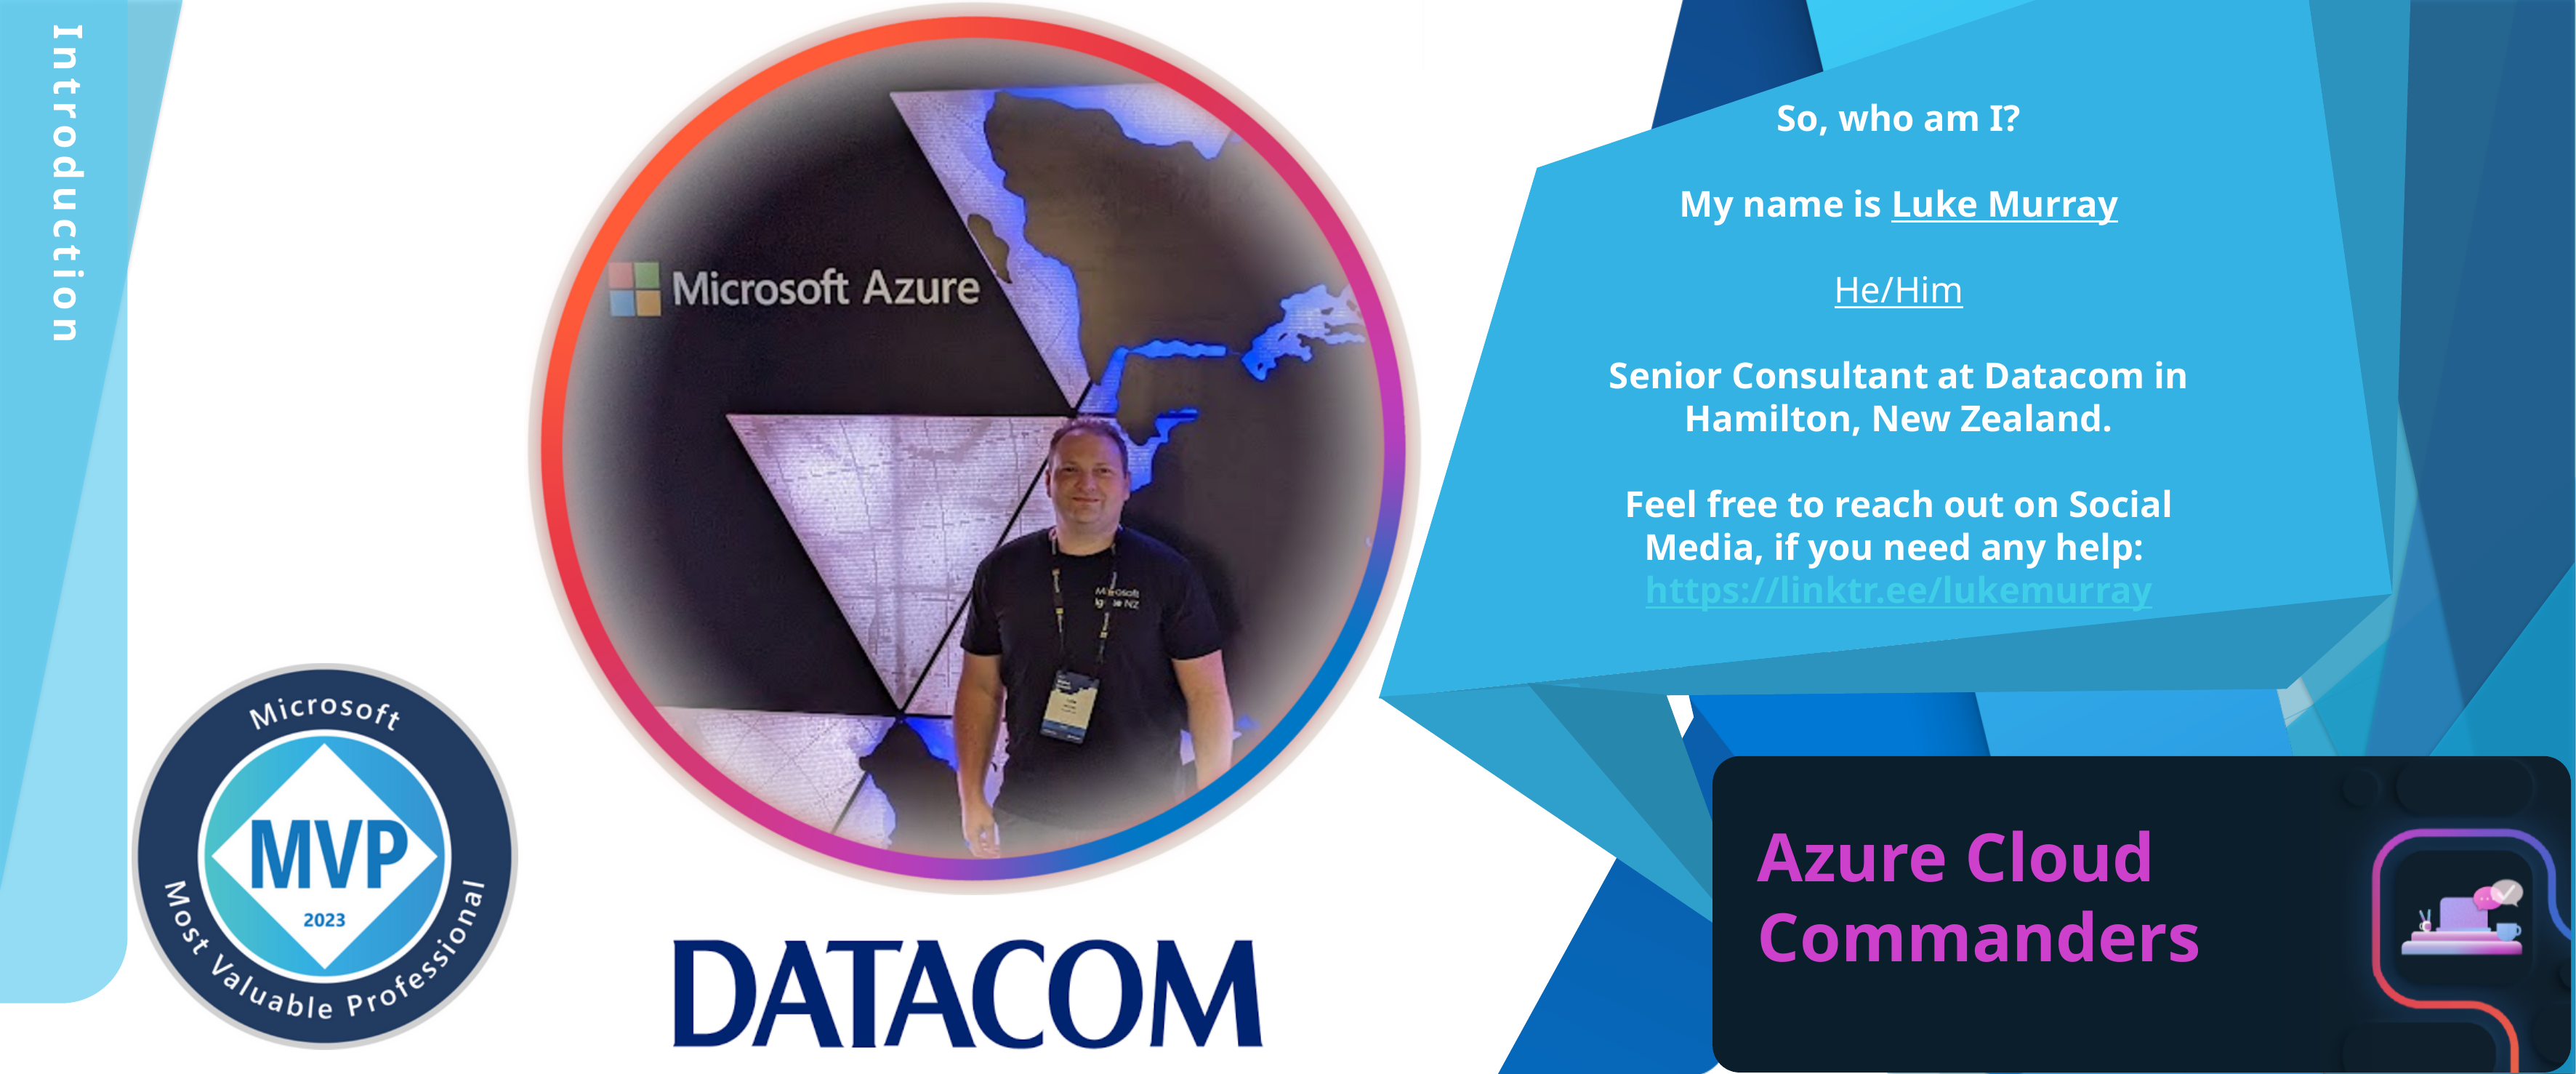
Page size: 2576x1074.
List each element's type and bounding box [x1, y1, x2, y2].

picture [131, 662, 519, 1050]
text_box [1712, 756, 2576, 1073]
text_box [0, 0, 128, 1009]
picture [1486, 955, 2396, 1074]
picture [523, 0, 1378, 895]
text_box [1378, 0, 2411, 955]
picture [672, 939, 1263, 1050]
